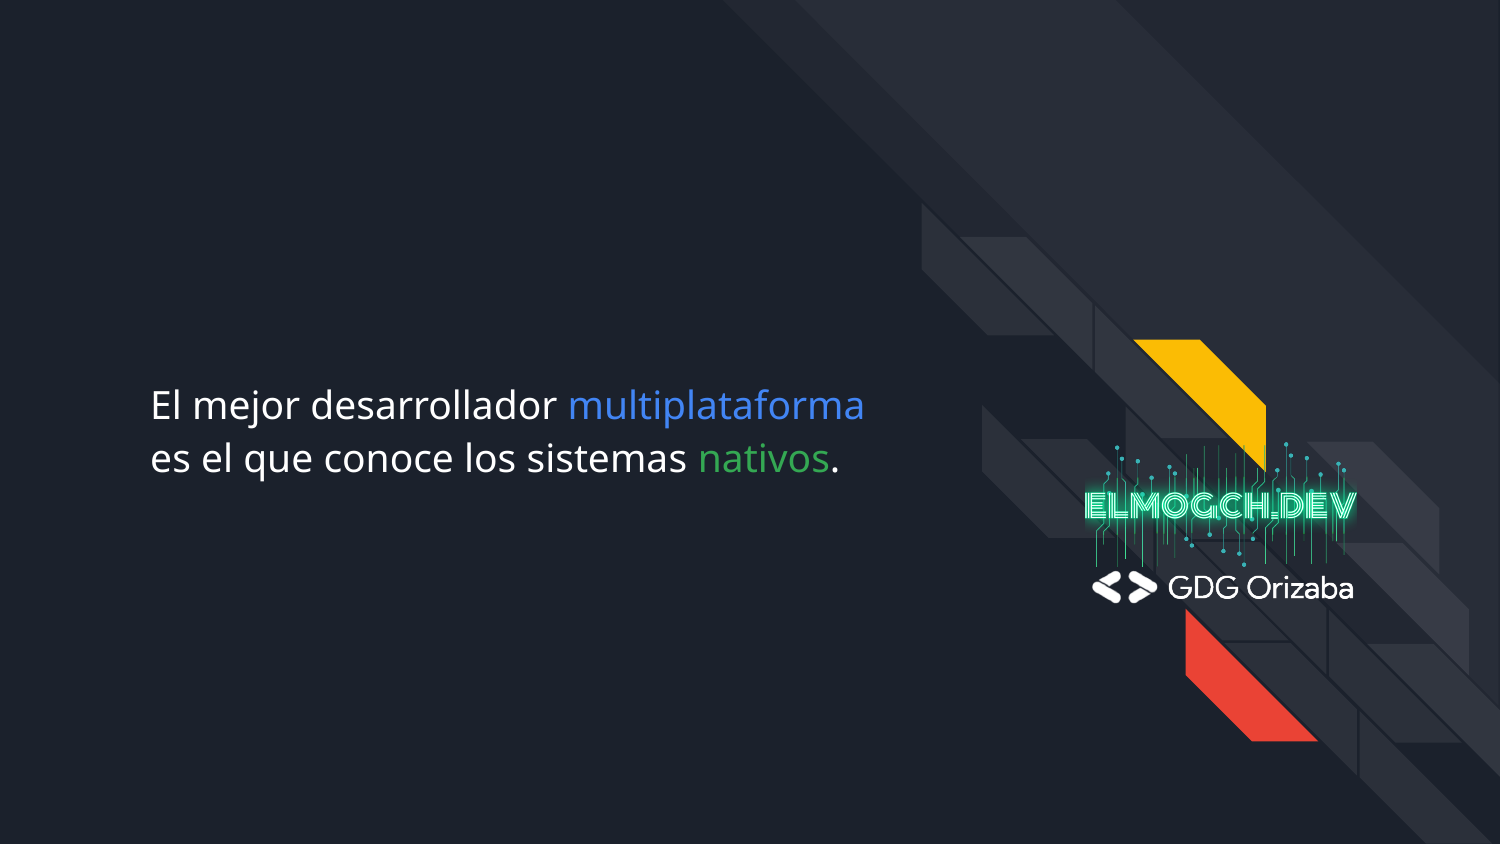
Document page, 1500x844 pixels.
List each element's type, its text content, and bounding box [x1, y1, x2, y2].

picture [1085, 442, 1357, 629]
title El mejor desarrollador multiplataforma es el que conoce los sistemas nativos. [135, 336, 888, 526]
